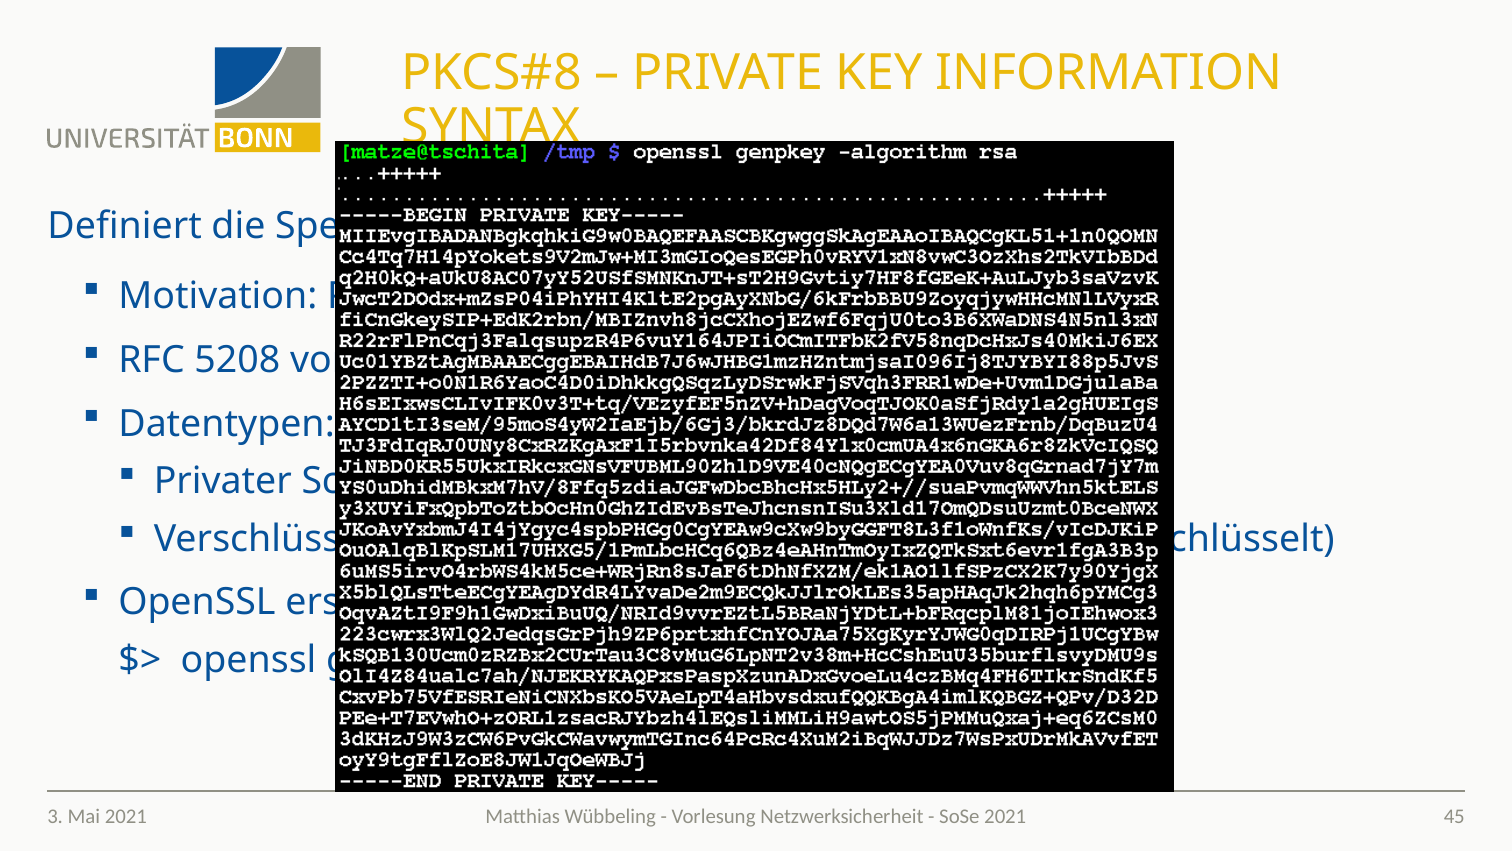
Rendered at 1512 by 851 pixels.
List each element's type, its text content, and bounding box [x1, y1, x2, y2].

slide_number 3. Mai 2021 [47, 791, 189, 839]
picture [335, 141, 1174, 792]
slide_number 45 [1370, 791, 1465, 839]
footer Matthias Wübbeling - Vorlesung Netzwerksicherheit - SoSe 2021 [342, 798, 1170, 839]
title PKCS#8 – Private key information syntax [401, 47, 1465, 154]
list Definiert die Speicherung (allgemeiner) privater Schlüssel Motivation: PKCS#1 speichert nur RSA-Schlüssel RFC 5208 von Mai 2008 Datentypen: Privater Schlüssel Verschlüsselter privater Schlüssel (mit PKCS#5 (PBES) verschlüsselt) OpenSSL ersetzt genrsa mit genpkey $> openssl genpkey -algorithm rsa [47, 200, 330, 745]
list Definiert die Speicherung (allgemeiner) privater Schlüssel Motivation: PKCS#1 speichert nur RSA-Schlüssel RFC 5208 von Mai 2008 Datentypen: Privater Schlüssel Verschlüsselter privater Schlüssel (mit PKCS#5 (PBES) verschlüsselt) OpenSSL ersetzt genrsa mit genpkey $> openssl genpkey -algorithm rsa [1178, 200, 1465, 745]
